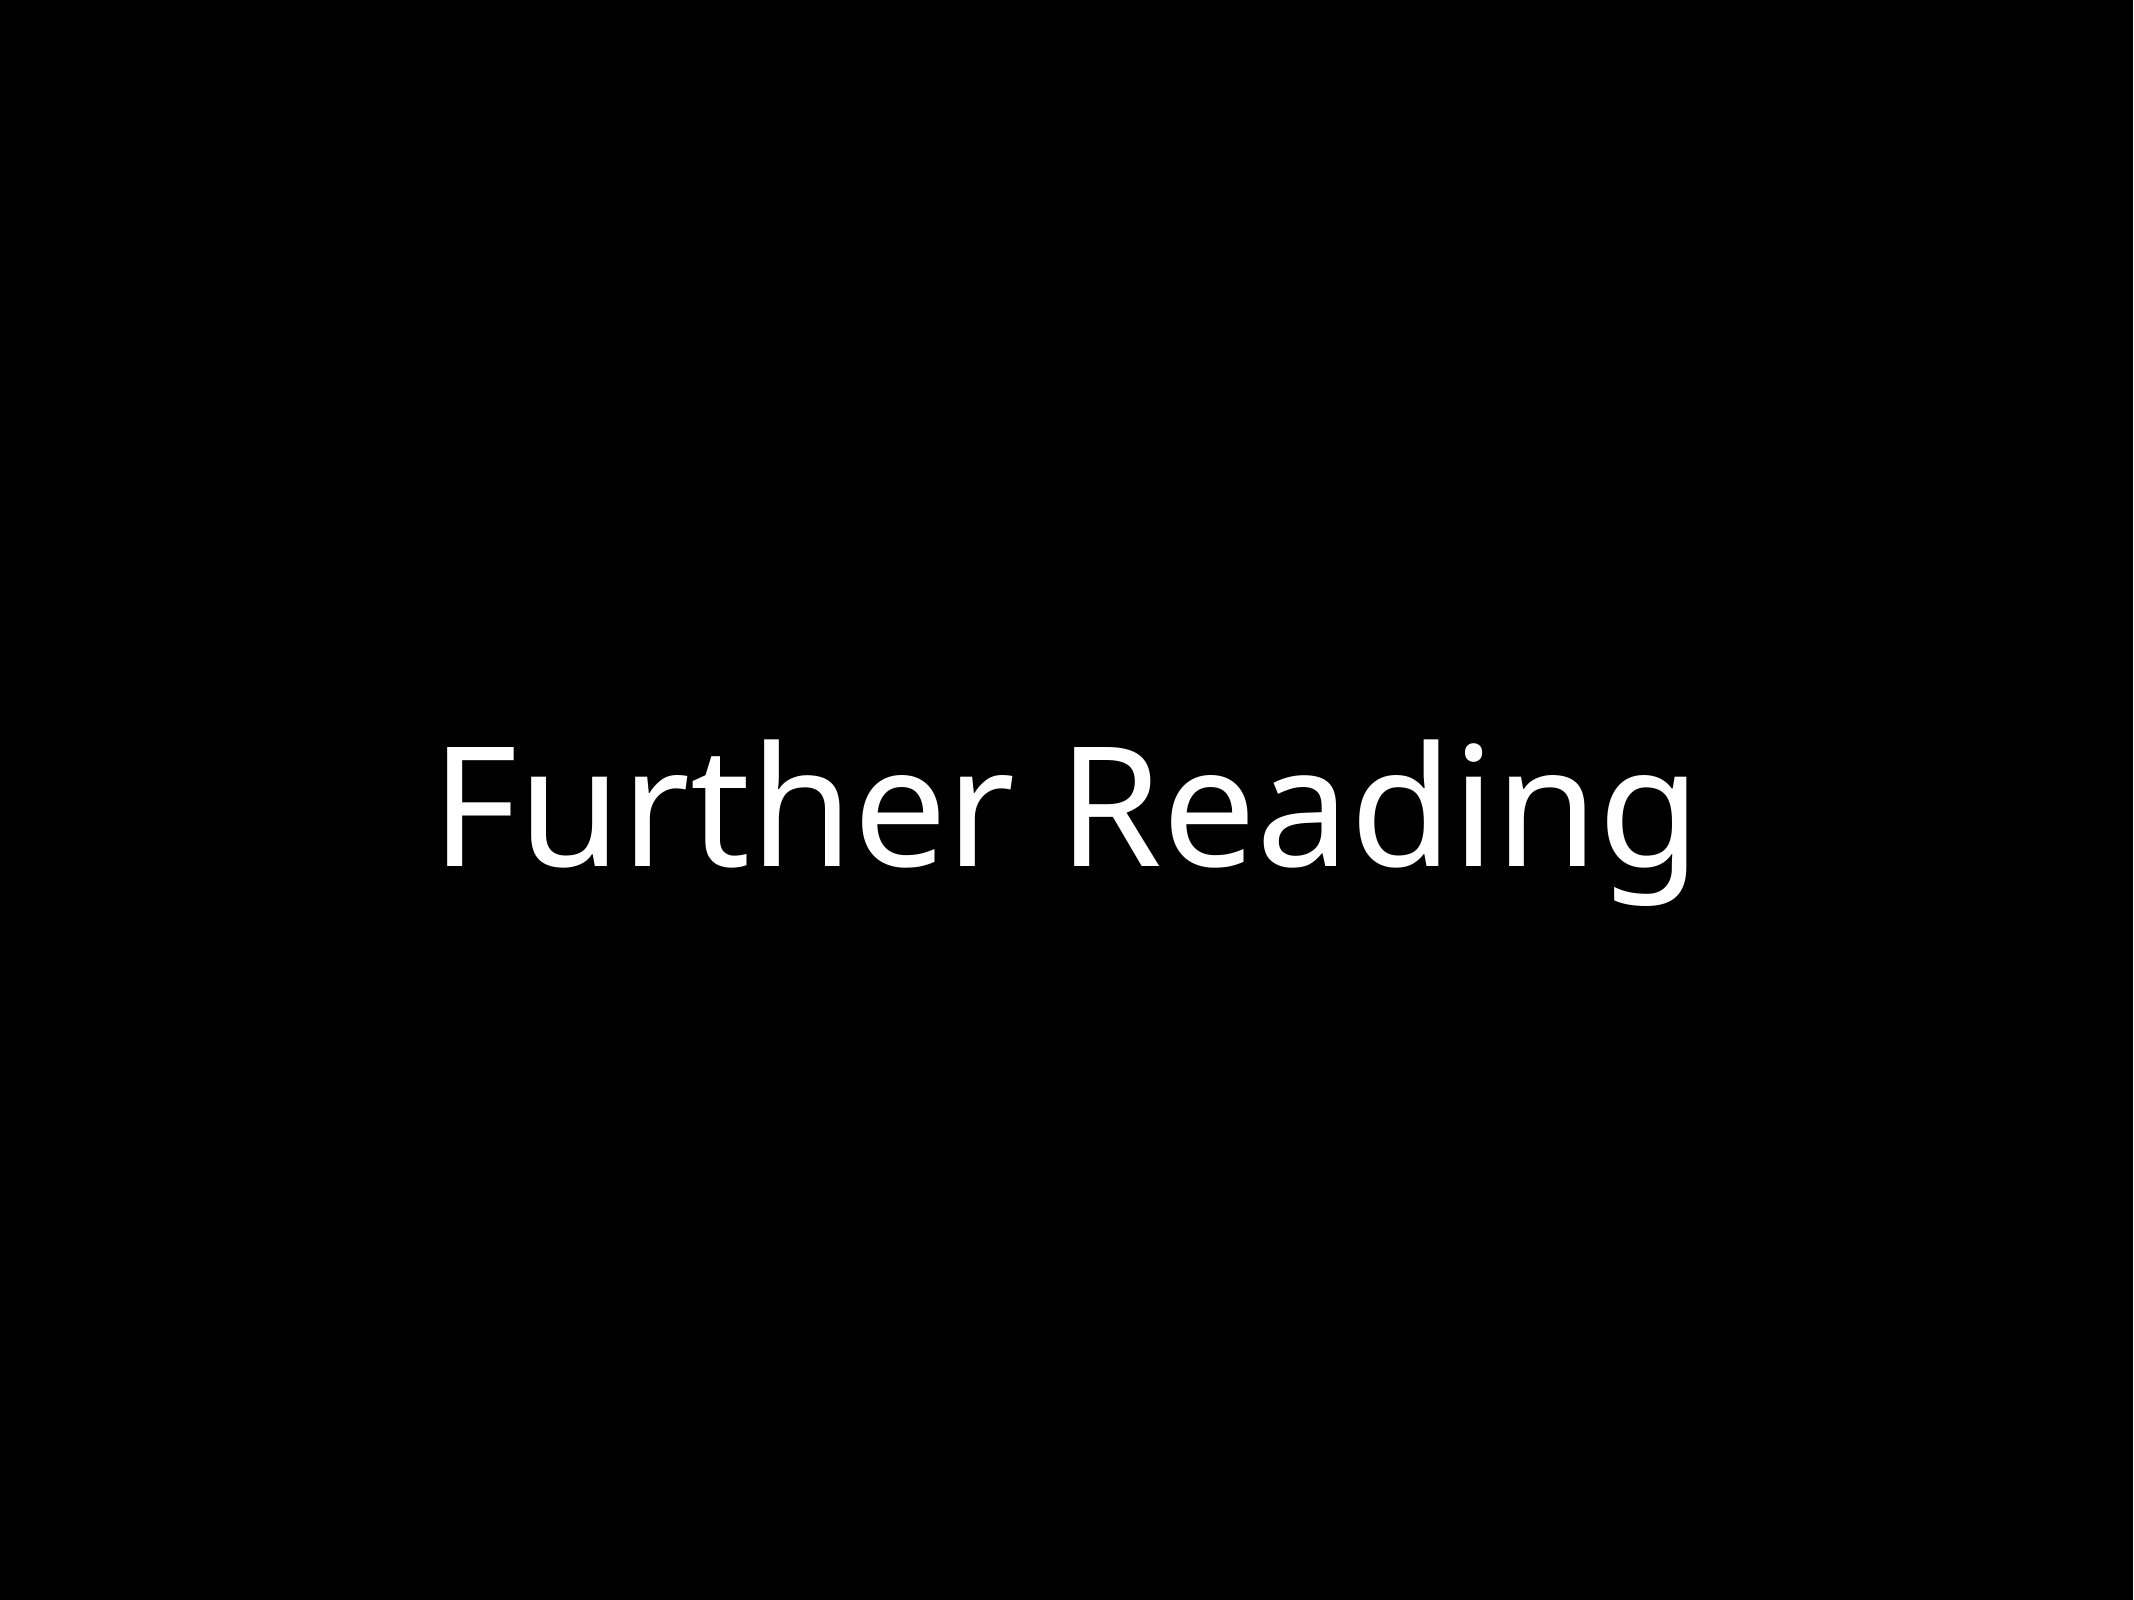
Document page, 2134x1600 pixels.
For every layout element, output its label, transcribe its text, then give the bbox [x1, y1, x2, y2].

title Further Reading [155, 622, 1978, 978]
